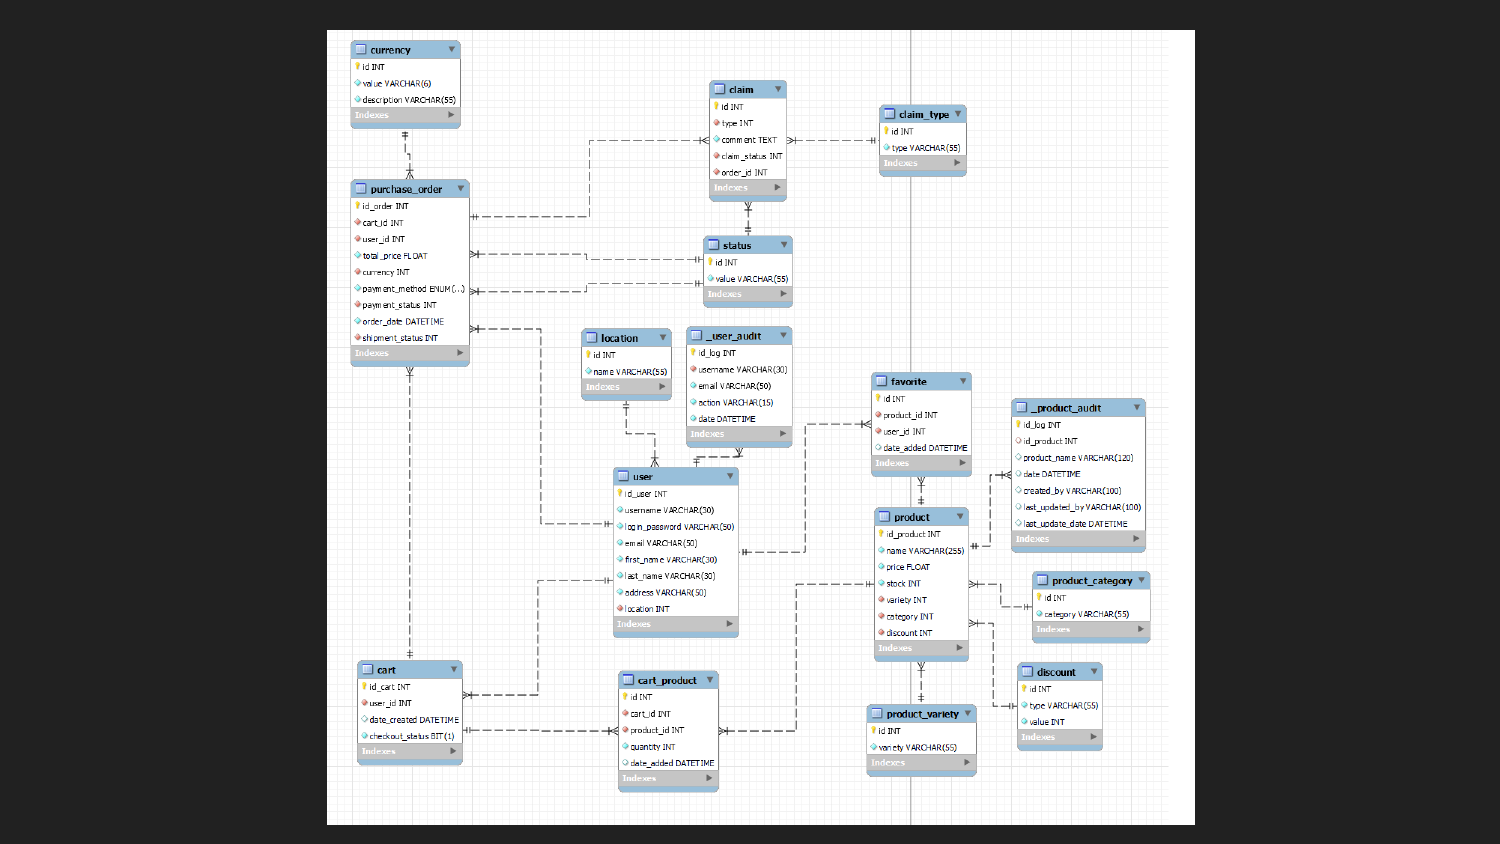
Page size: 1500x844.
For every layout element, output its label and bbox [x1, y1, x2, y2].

picture [327, 30, 1195, 826]
